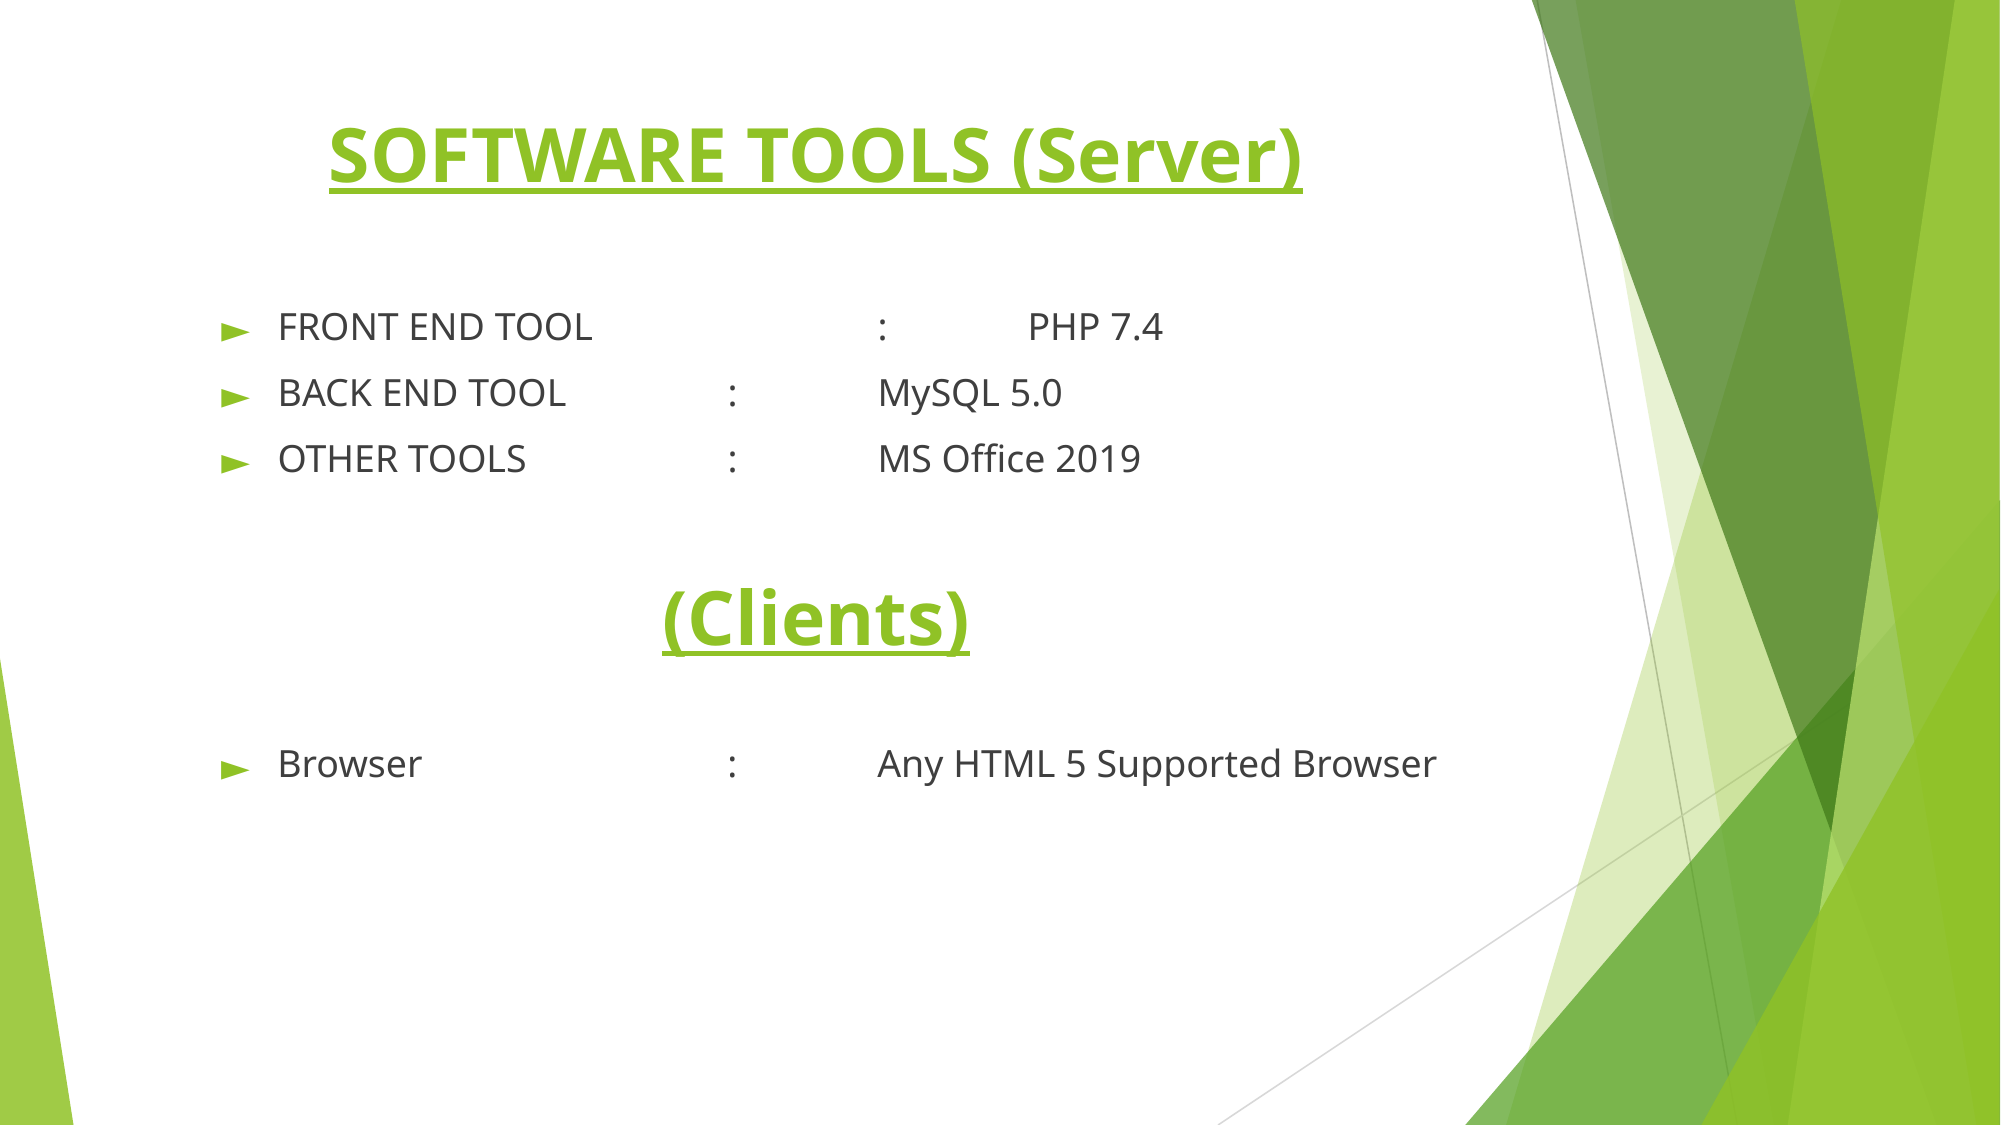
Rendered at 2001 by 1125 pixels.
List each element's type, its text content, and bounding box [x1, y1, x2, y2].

text_box Browser : Any HTML 5 Supported Browser [206, 732, 1522, 843]
list FRONT END TOOL : PHP 7.4 BACK END TOOL : MySQL 5.0 OTHER TOOLS : MS Office 2019 [206, 295, 1522, 512]
title SOFTWARE TOOLS (Server) [111, 99, 1522, 242]
text_box (Clients) [111, 562, 1522, 704]
